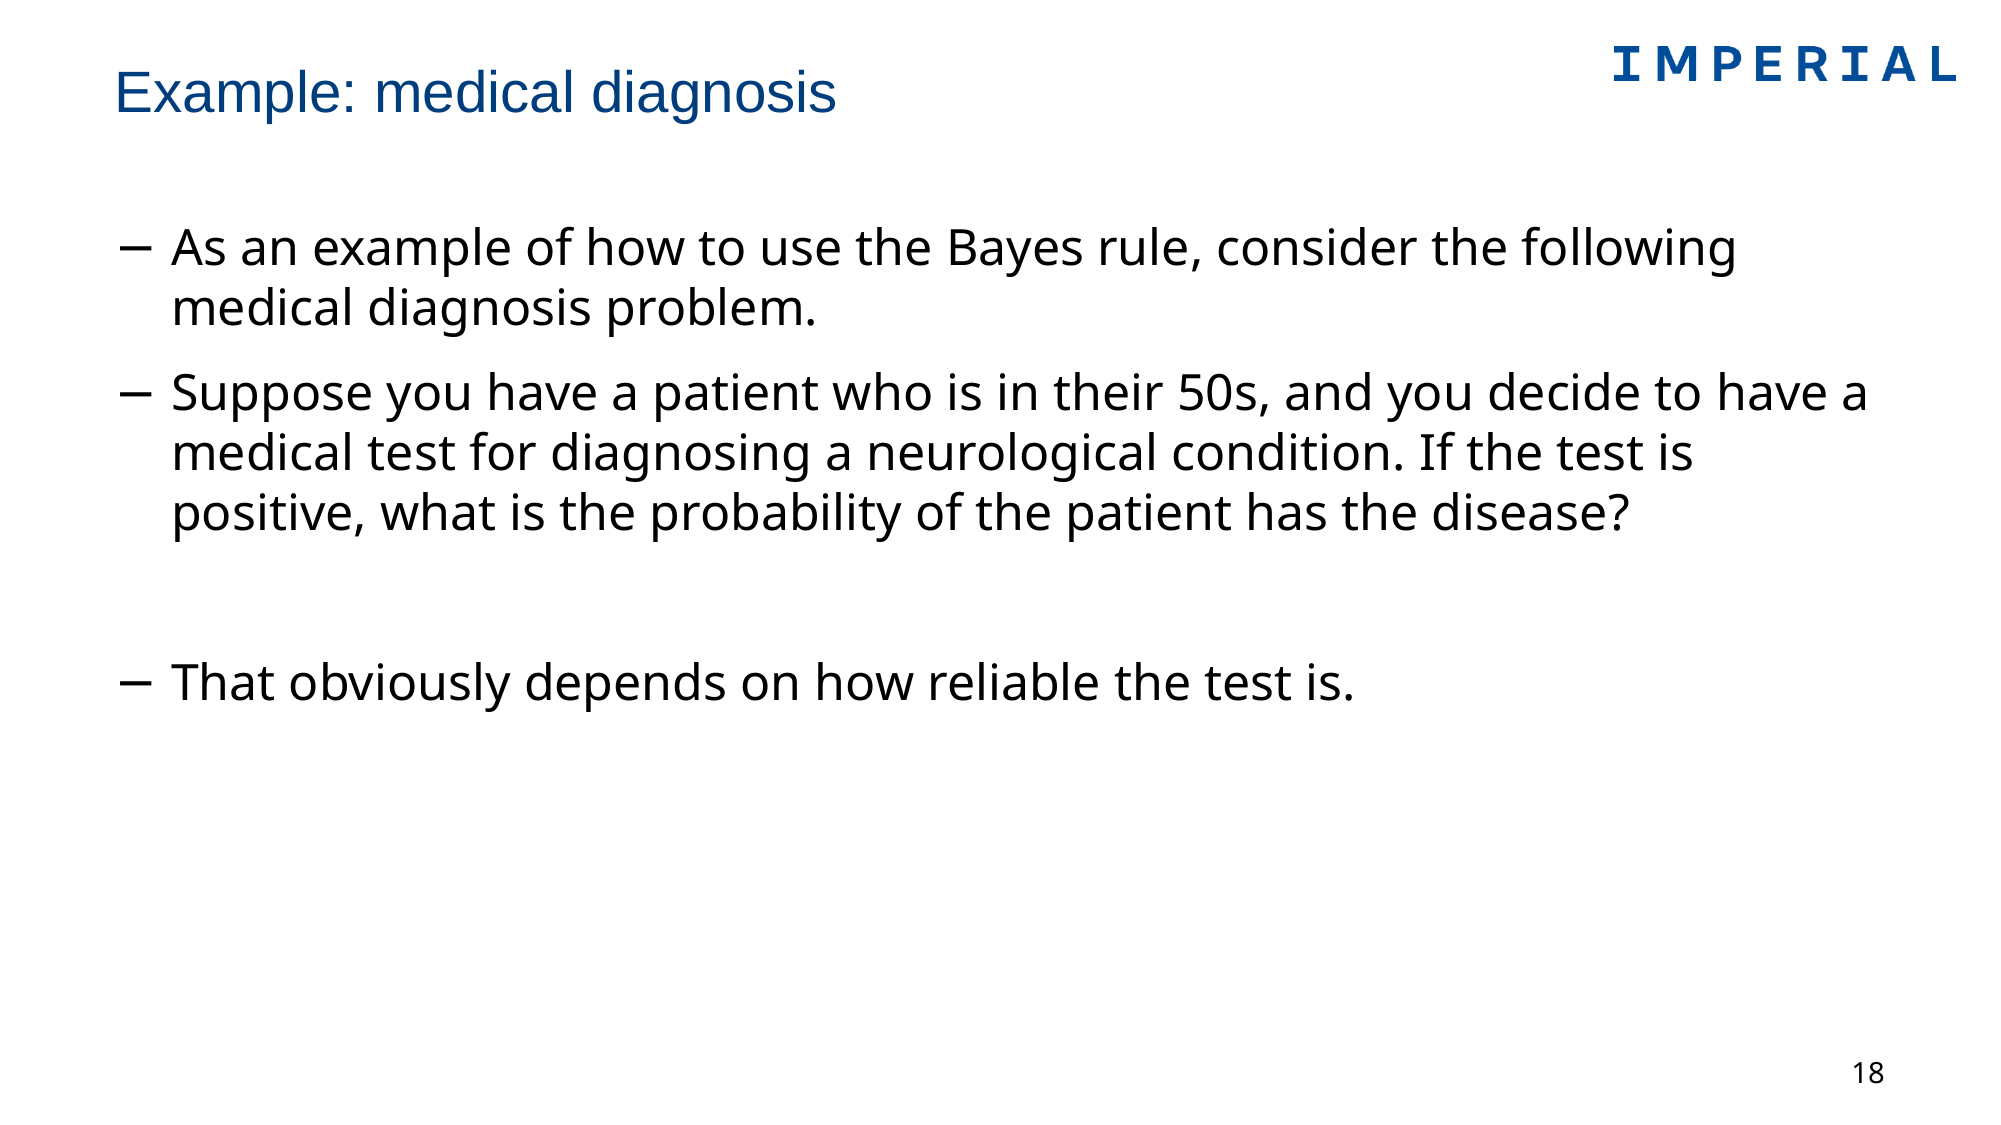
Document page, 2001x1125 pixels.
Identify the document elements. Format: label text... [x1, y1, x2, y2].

picture [1900, 46, 1956, 81]
slide_number 18 [1433, 1046, 1901, 1103]
list As an example of how to use the Bayes rule, consider the following medical diagnosis problem. Suppose you have a patient who is in their 50s, and you decide to have a medical test for diagnosing a neurological condition. If the test is positive, what is the probability of the patient has the disease? That obviously depends on how reliable the test is. [99, 208, 1900, 1024]
title Example: medical diagnosis [99, 0, 1900, 184]
